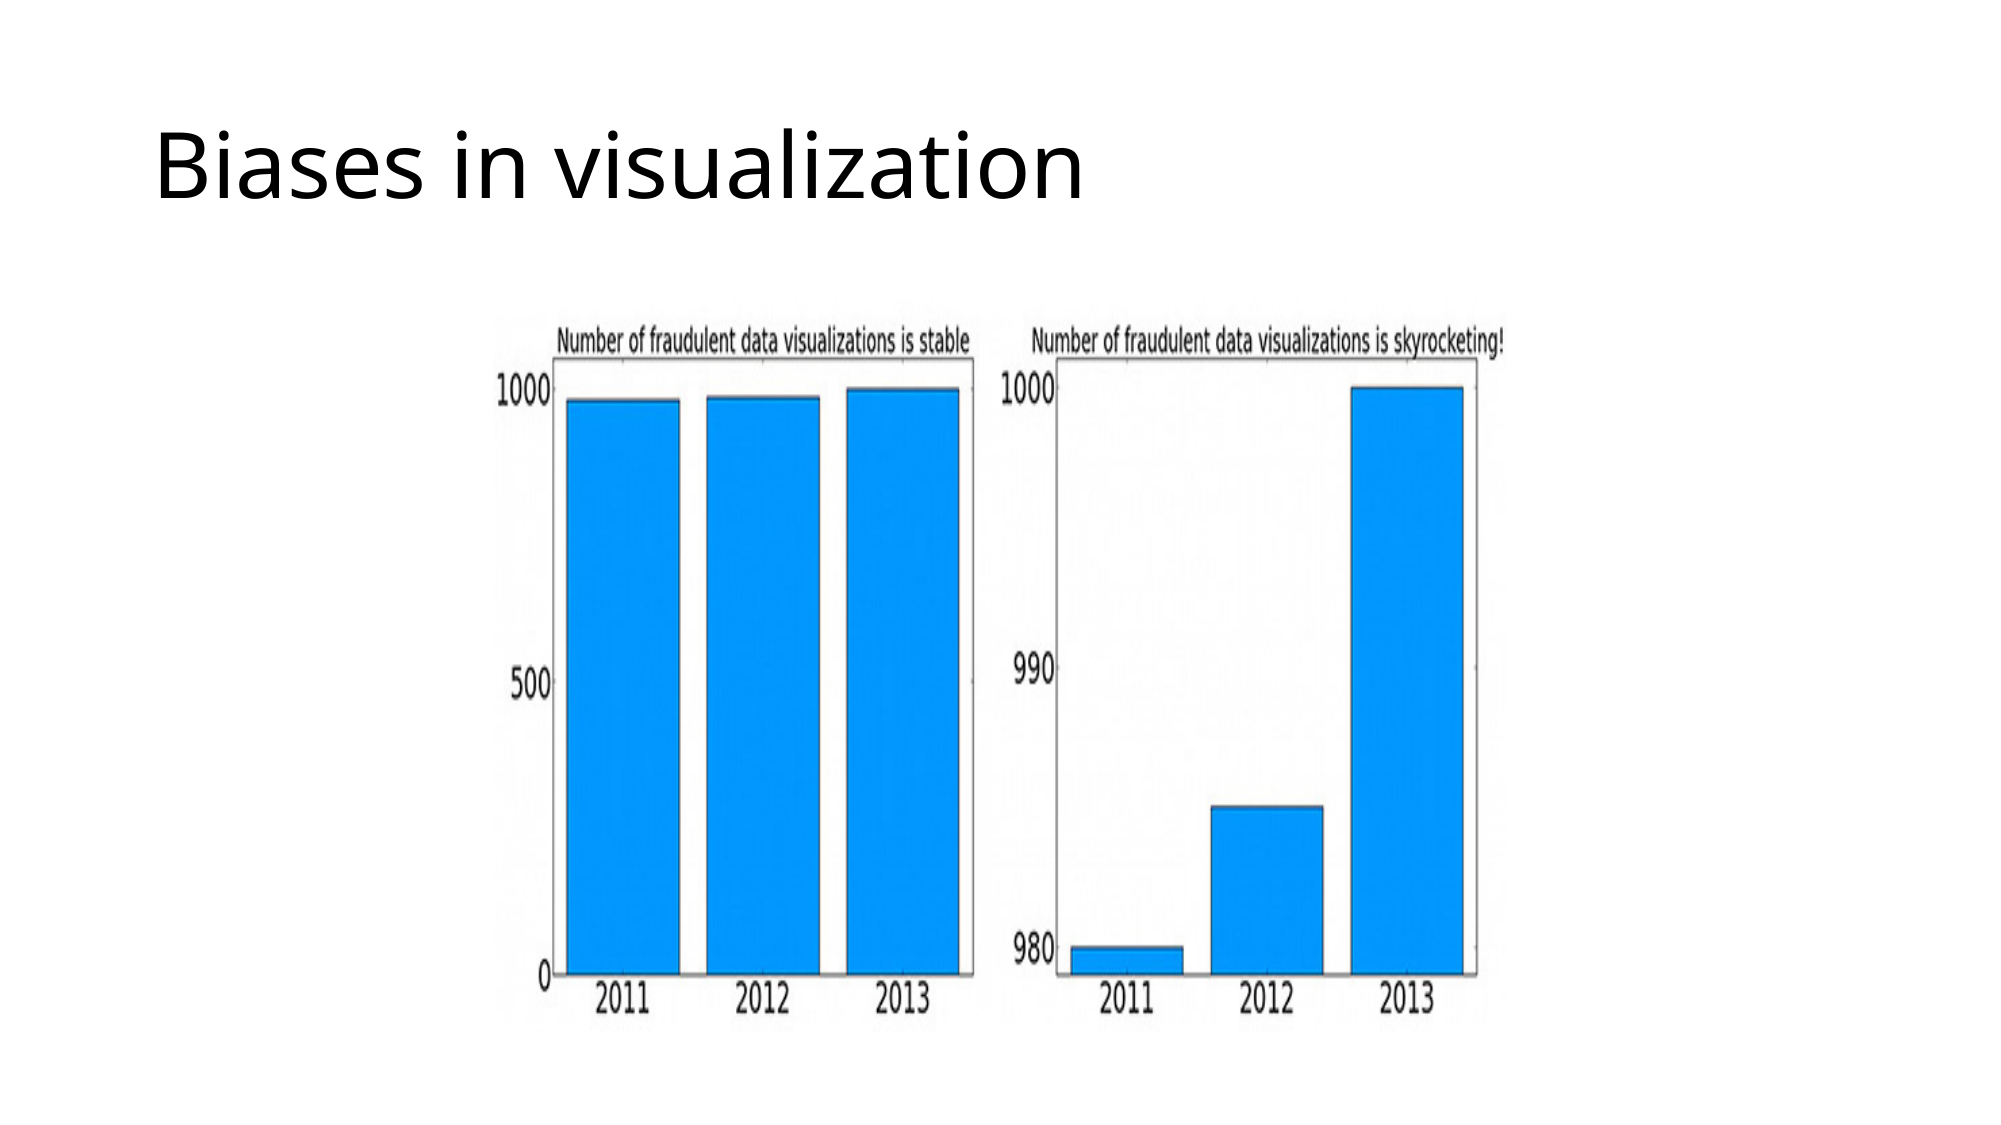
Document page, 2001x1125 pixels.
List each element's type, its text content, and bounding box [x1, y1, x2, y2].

title Biases in visualization [137, 59, 1863, 278]
picture [492, 277, 1507, 1076]
